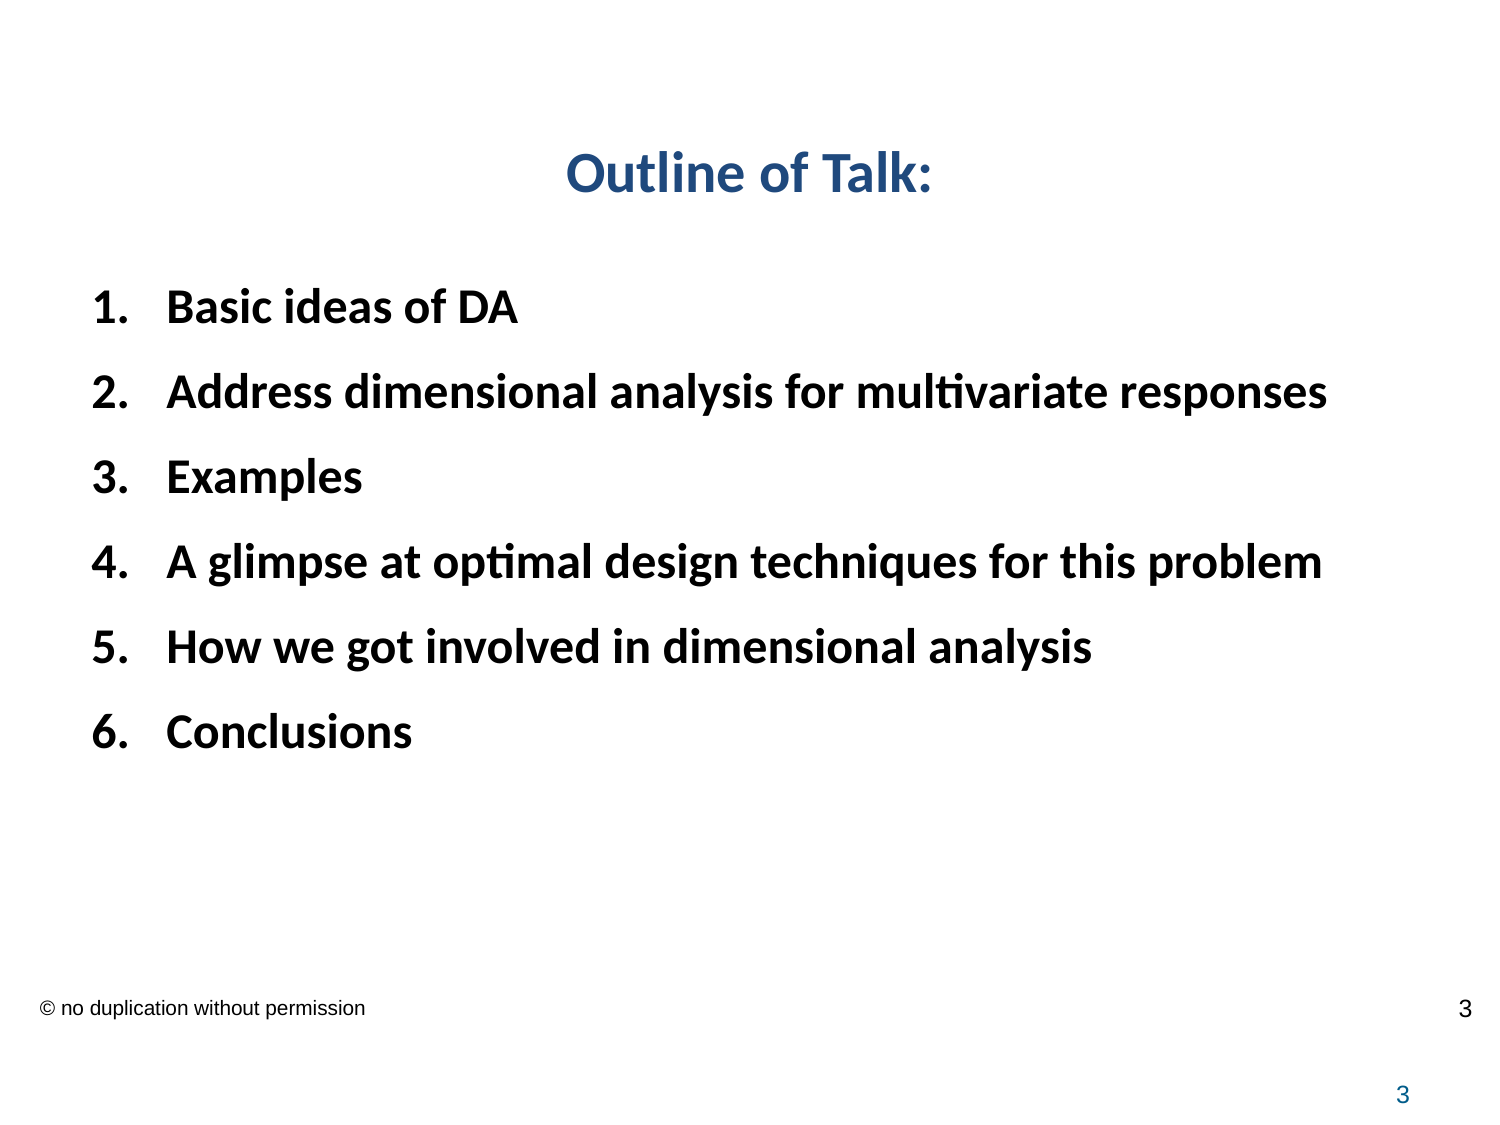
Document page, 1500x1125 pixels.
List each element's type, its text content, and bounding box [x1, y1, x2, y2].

title Outline of Talk: [75, 75, 1425, 263]
list Basic ideas of DA Address dimensional analysis for multivariate responses Examples A glimpse at optimal design techniques for this problem How we got involved in dimensional analysis Conclusions [76, 266, 1427, 1009]
slide_number 3 [1275, 1062, 1425, 1125]
